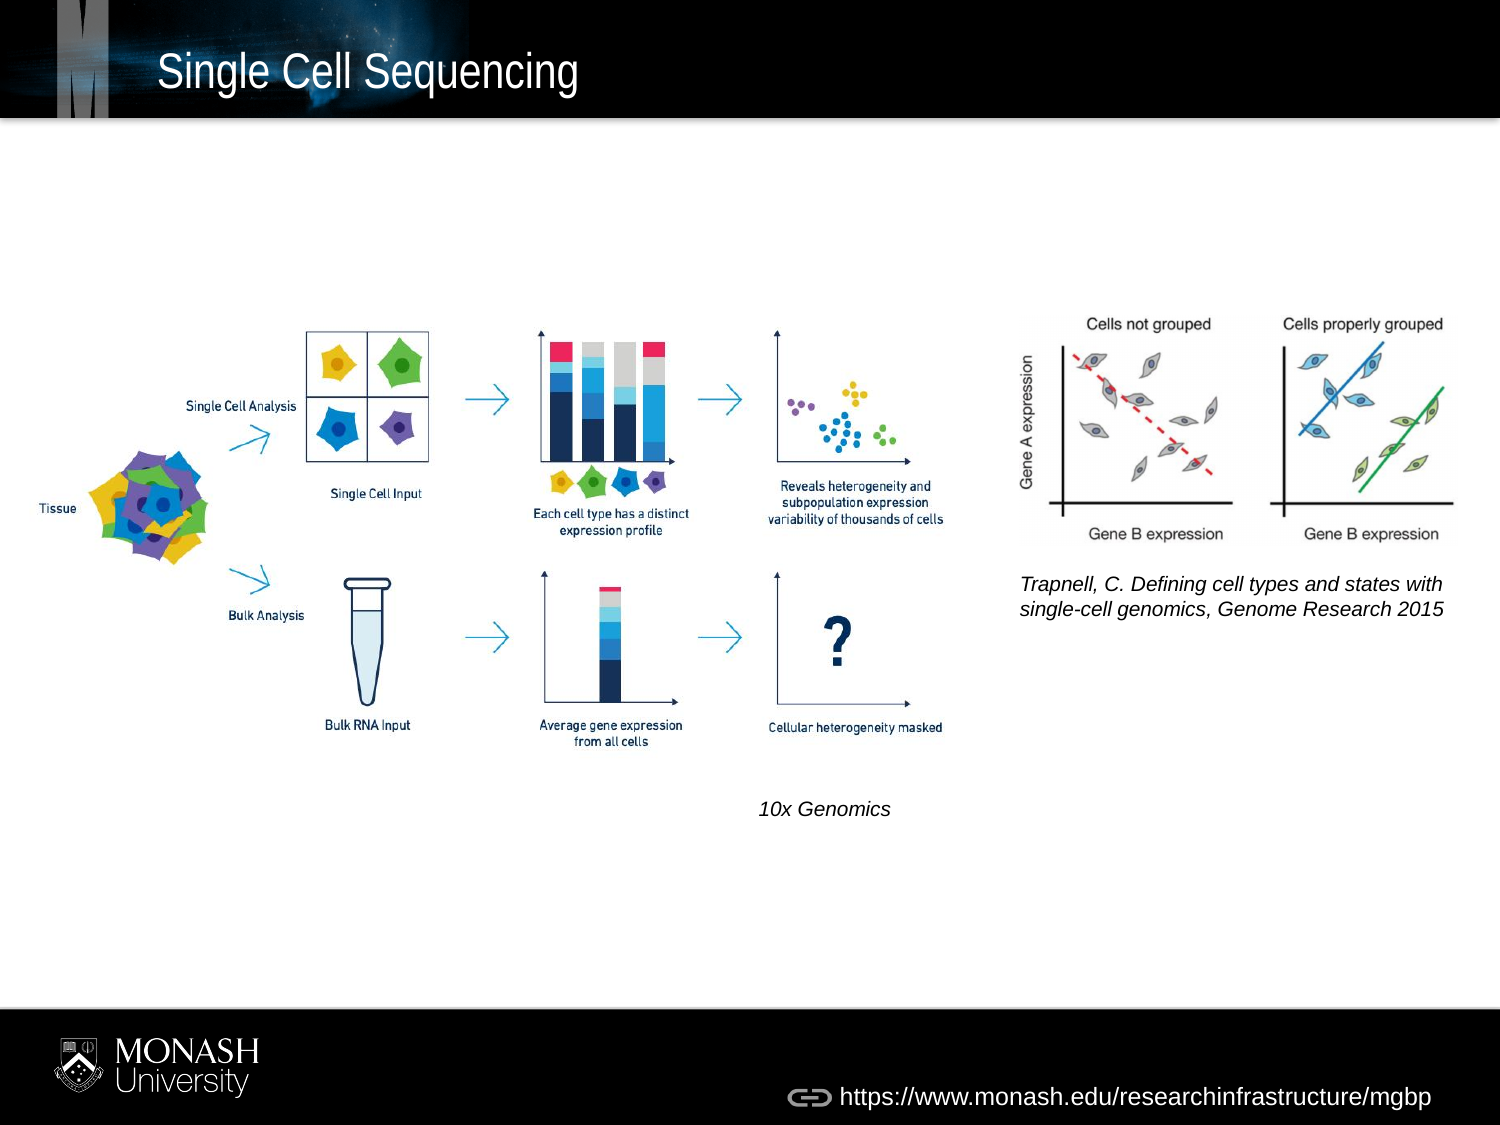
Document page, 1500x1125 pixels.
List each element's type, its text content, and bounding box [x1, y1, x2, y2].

picture [54, 1038, 259, 1098]
text_box Trapnell, C. Defining cell types and states with single-cell genomics, Genome Research 2015 [1012, 555, 1497, 636]
text_box 10x Genomics [743, 793, 966, 834]
text_box [77, 636, 1458, 964]
picture [0, 0, 1500, 1009]
title Single Cell Sequencing [141, 23, 1425, 108]
text_box [77, 172, 1458, 555]
picture [783, 1076, 836, 1119]
